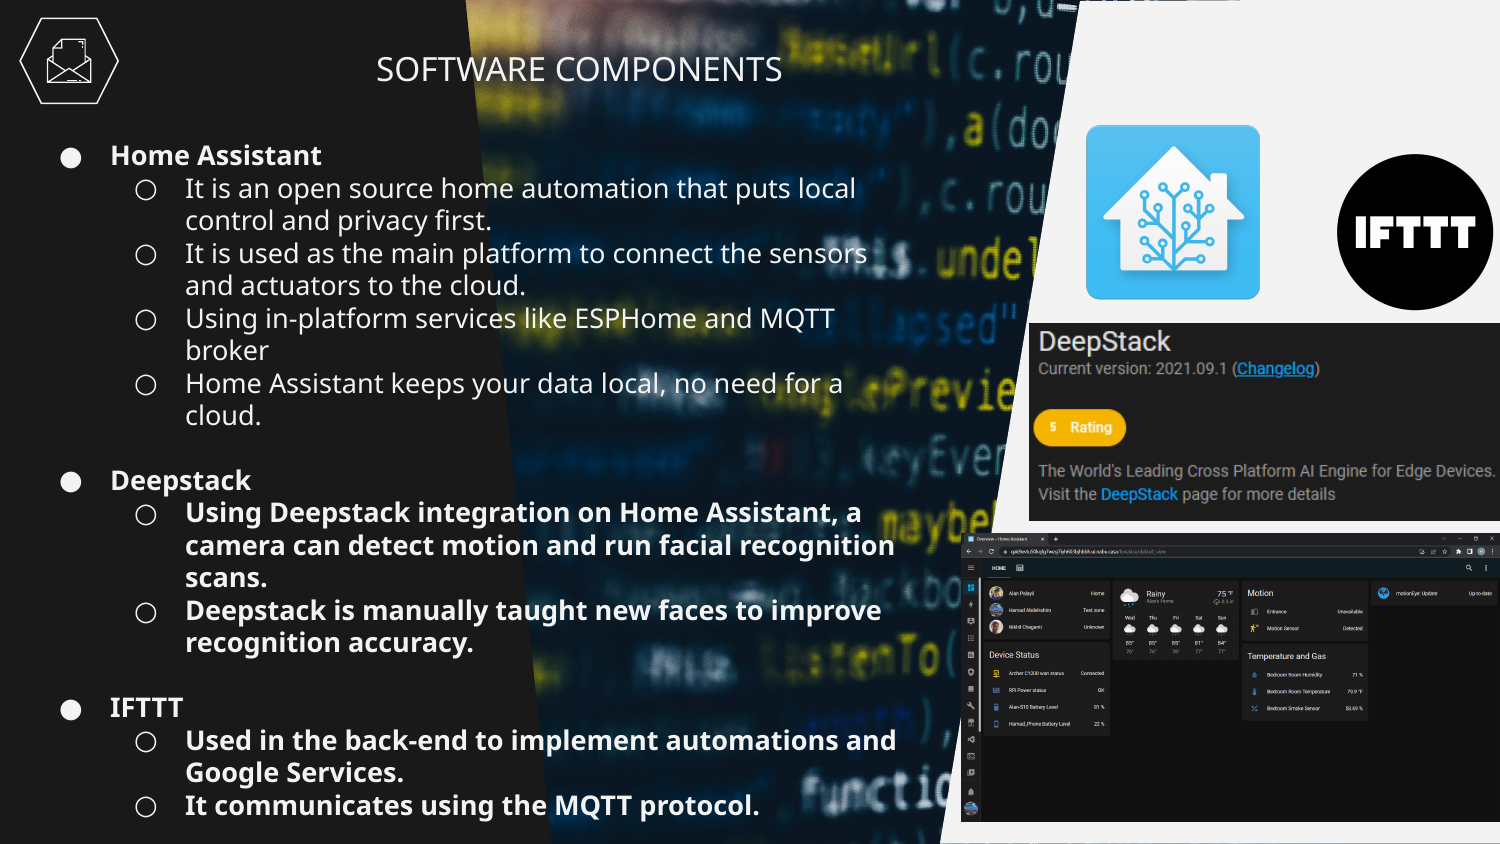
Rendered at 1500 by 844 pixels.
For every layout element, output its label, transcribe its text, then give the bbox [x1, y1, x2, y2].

title SOFTWARE COMPONENTS [236, 18, 924, 104]
text_box [20, 18, 119, 104]
picture [1330, 147, 1500, 318]
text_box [46, 38, 92, 84]
picture [1029, 323, 1500, 521]
picture [466, 0, 1500, 844]
picture [1074, 113, 1272, 311]
subtitle Home Assistant It is an open source home automation that puts local control and privacy first. It is used as the main platform to connect the sensors and actuators to the cloud. Using in-platform services like ESPHome and MQTT broker Home Assistant keeps your data local, no need for a cloud. Deepstack Using Deepstack integration on Home Assistant, a camera can detect motion and run facial recognition scans. Deepstack is manually taught new faces to improve recognition accuracy. IFTTT Used in the back-end to implement automations and Google Services. It communicates using the MQTT protocol. [20, 123, 924, 831]
